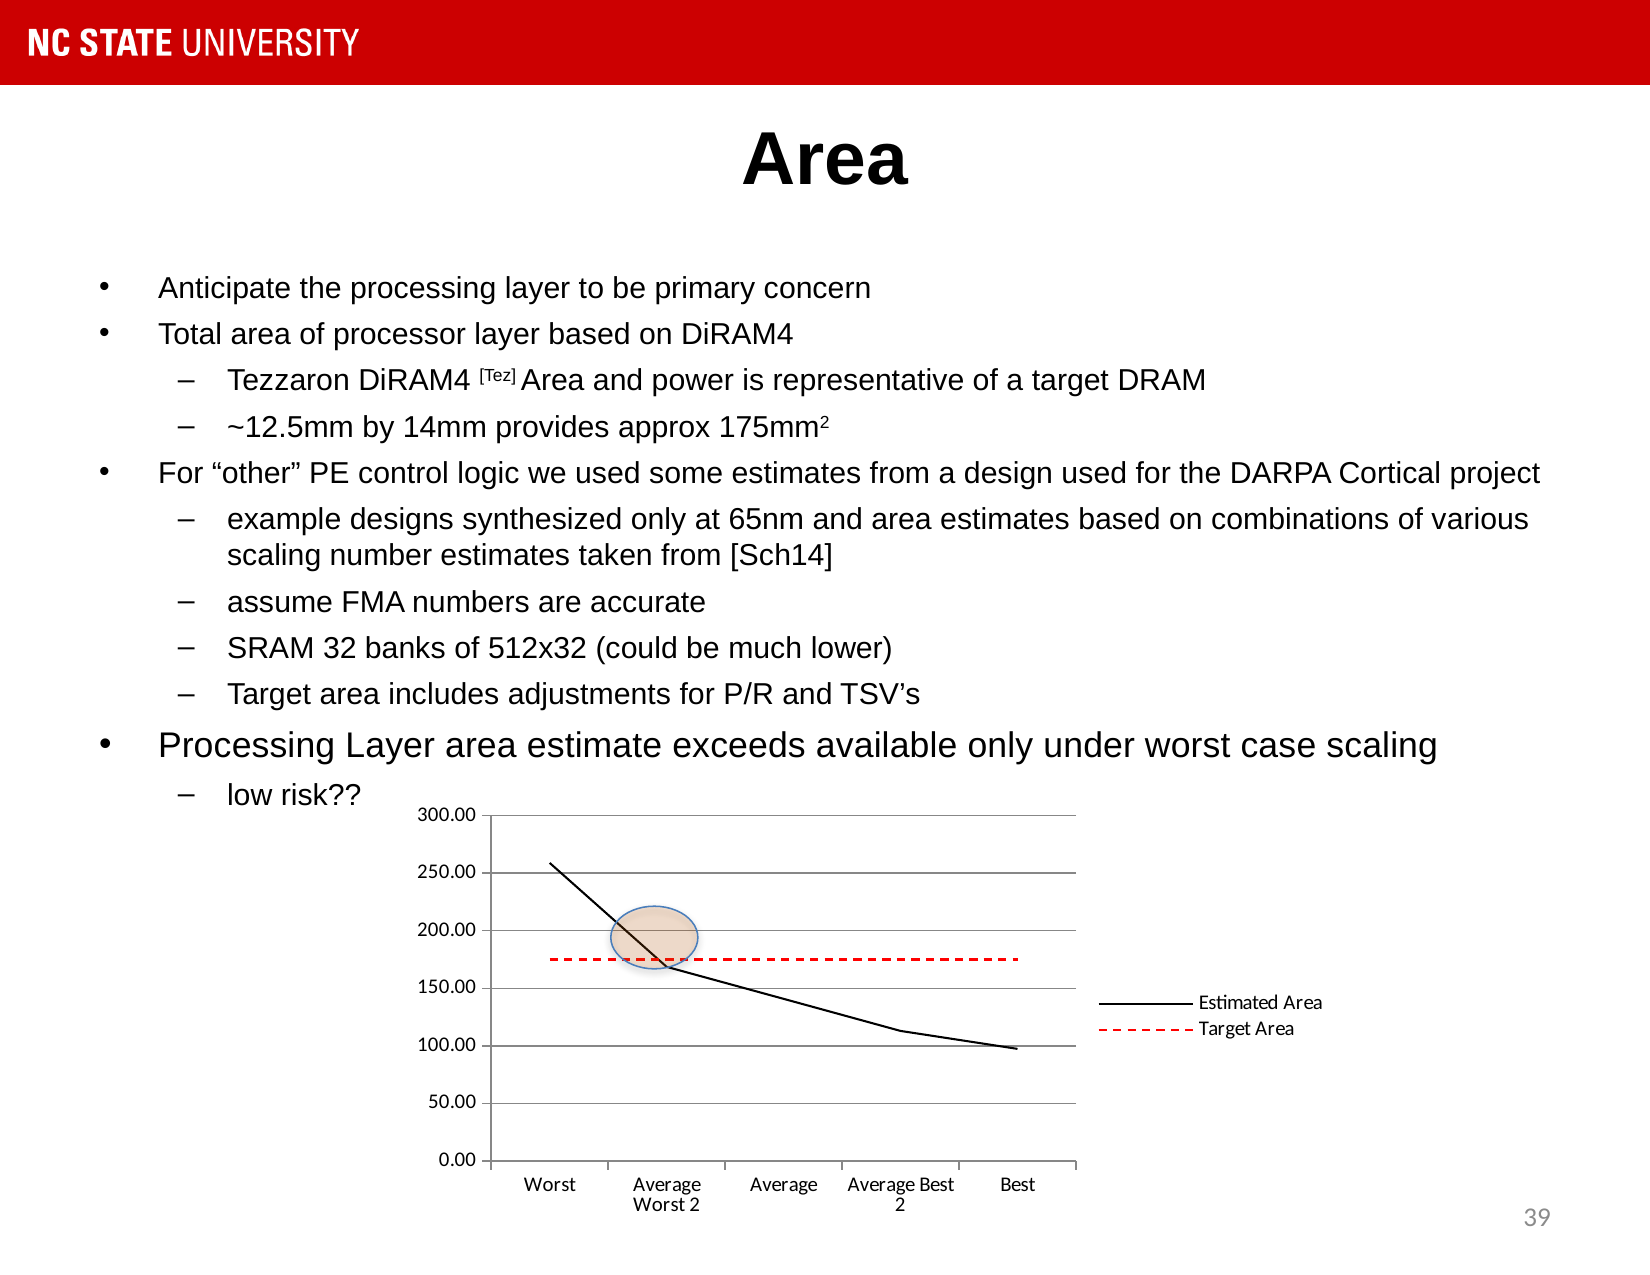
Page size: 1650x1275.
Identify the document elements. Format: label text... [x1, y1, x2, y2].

chart [409, 784, 1343, 1250]
picture [0, 0, 1650, 85]
slide_number 39 [1347, 1181, 1568, 1250]
list Anticipate the processing layer to be primary concern Total area of processor layer based on DiRAM4 Tezzaron DiRAM4 [Tez] Area and power is representative of a target DRAM ~12.5mm by 14mm provides approx 175mm2 For “other” PE control logic we used some estimates from a design used for the DARPA Cortical project example designs synthesized only at 65nm and area estimates based on combinations of various scaling number estimates taken from [Sch14] assume FMA numbers are accurate SRAM 32 banks of 512x32 (could be much lower) Target area includes adjustments for P/R and TSV’s Processing Layer area estimate exceeds available only under worst case scaling low risk?? [82, 259, 1568, 836]
title Area [82, 84, 1568, 225]
